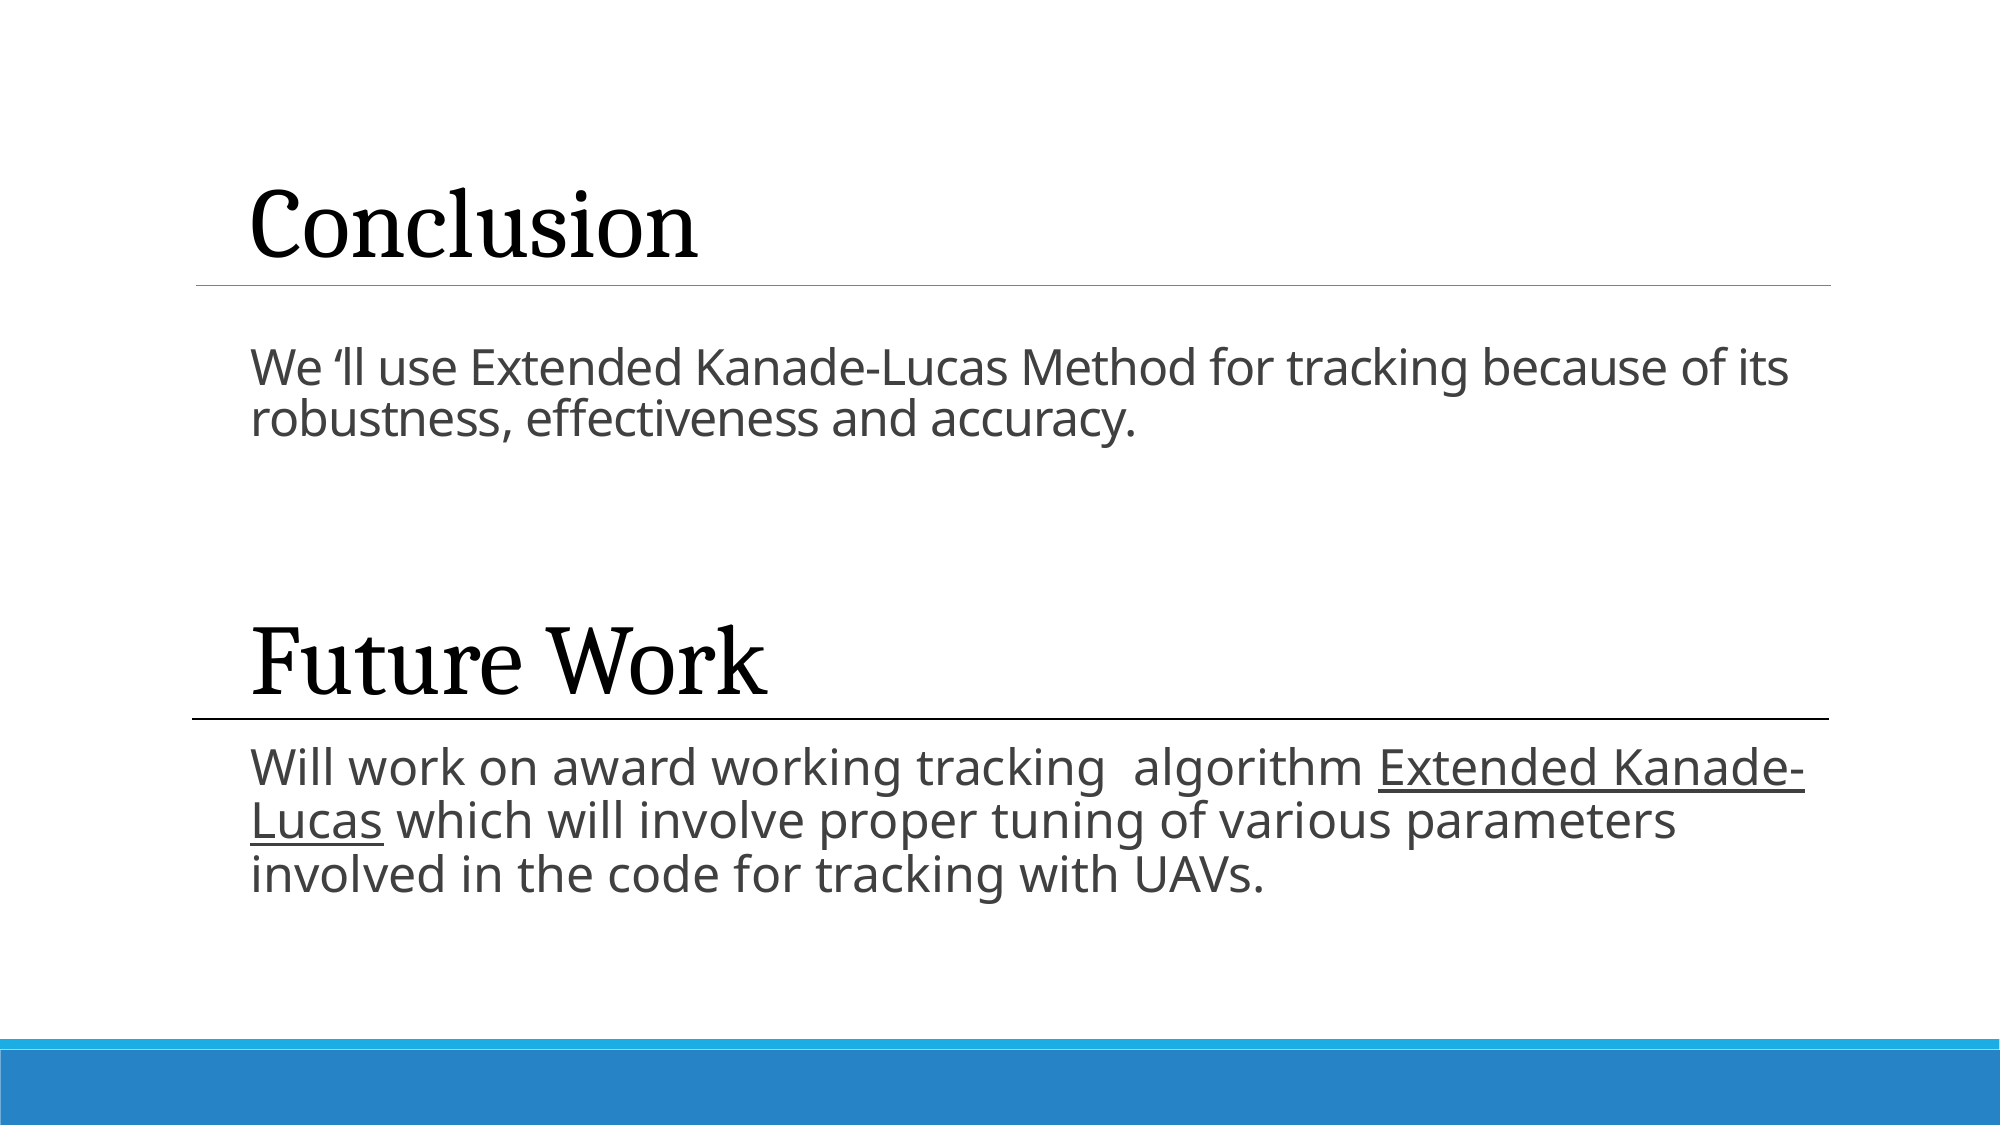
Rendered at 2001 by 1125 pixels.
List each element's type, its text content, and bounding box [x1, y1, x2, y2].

text_box Conclusion [235, 149, 1121, 285]
text_box Future Work [235, 586, 1121, 716]
title We ‘ll use Extended Kanade-Lucas Method for tracking because of its robustness, effectiveness and accuracy. [235, 318, 1830, 455]
text_box Will work on award working tracking algorithm Extended Kanade-Lucas which will involve proper tuning of various parameters involved in the code for tracking with UAVs. [235, 734, 1830, 975]
